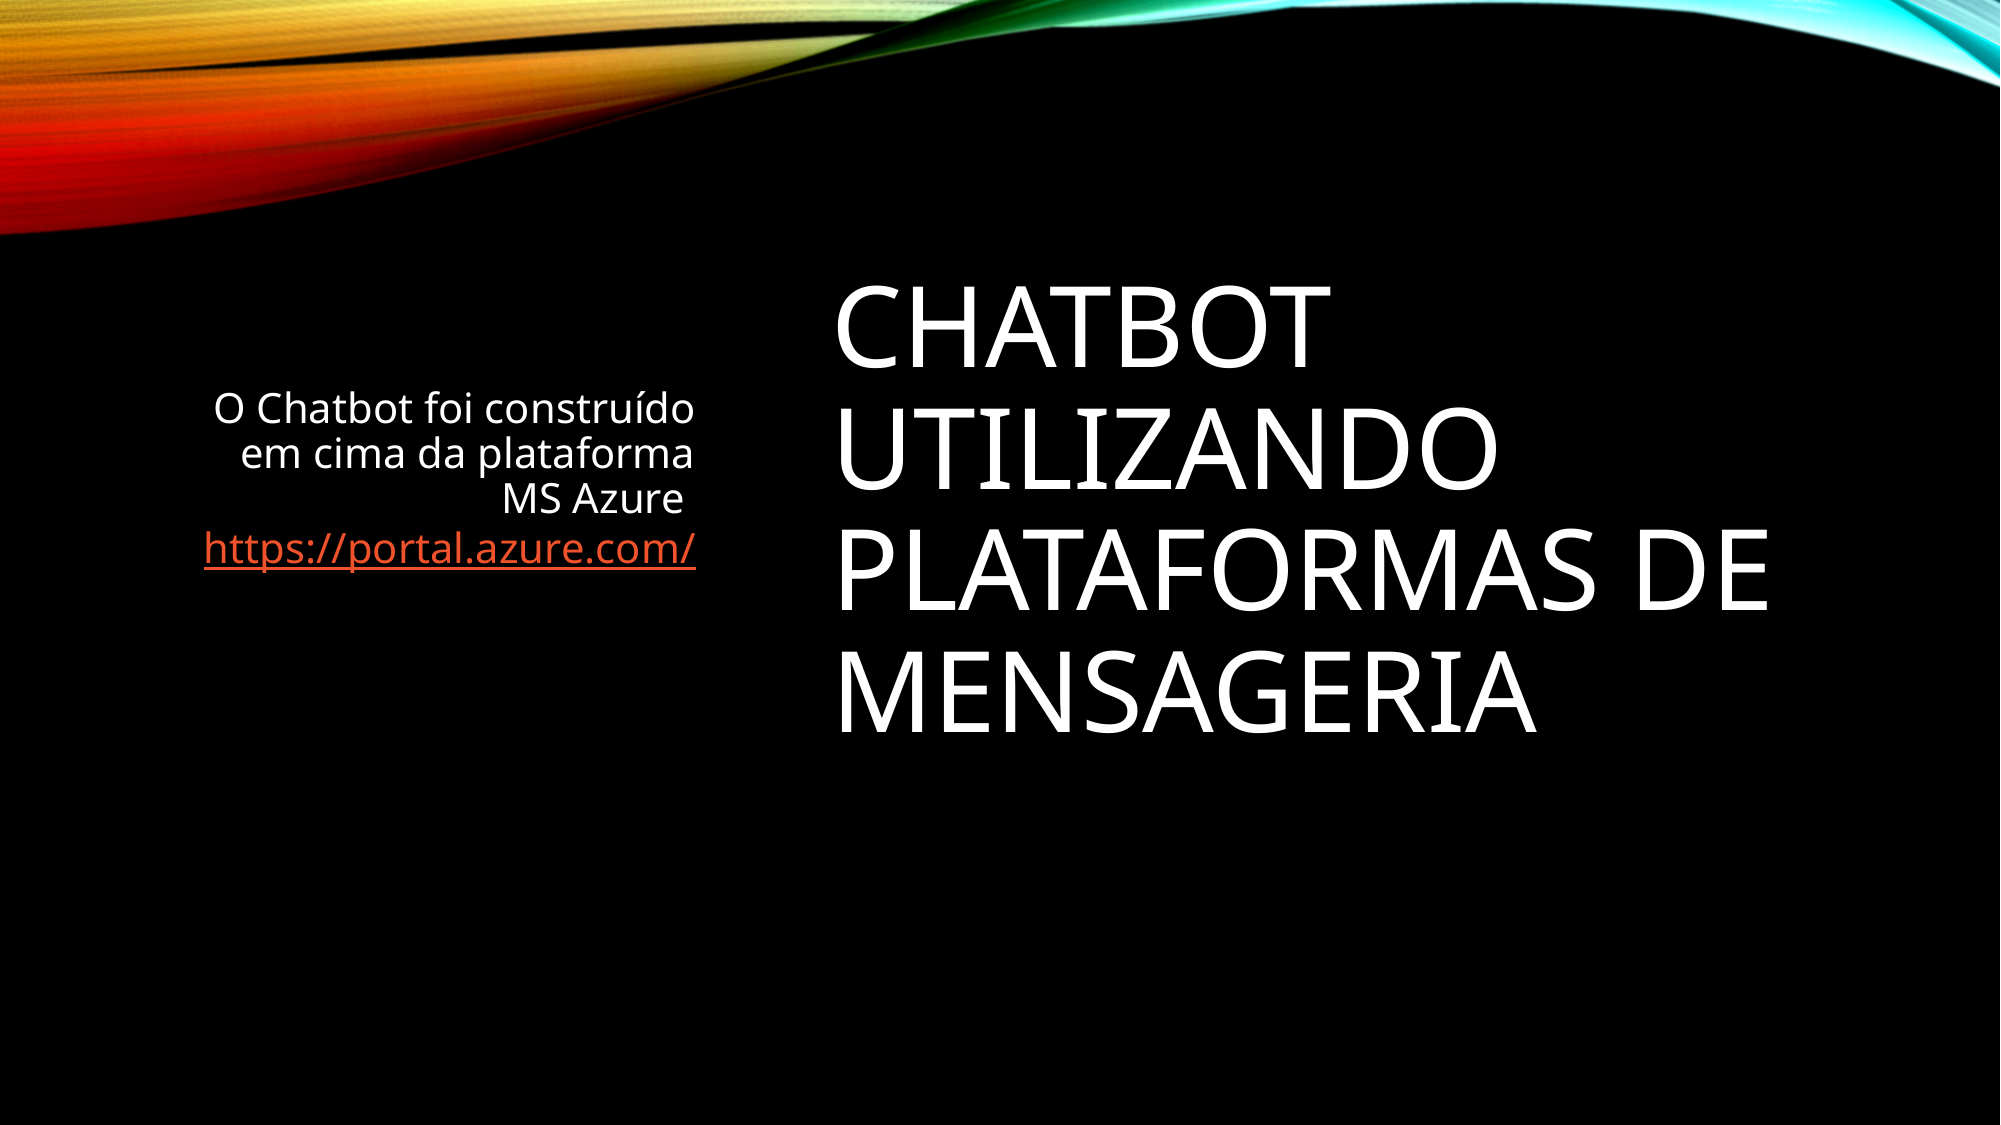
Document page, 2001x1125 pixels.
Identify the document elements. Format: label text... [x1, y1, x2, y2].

picture [0, 0, 2000, 237]
list O Chatbot foi construído em cima da plataforma MS Azure https://portal.azure.com/ [158, 158, 711, 869]
title Chatbot utilizando plataformas de mensageria [816, 158, 1829, 869]
